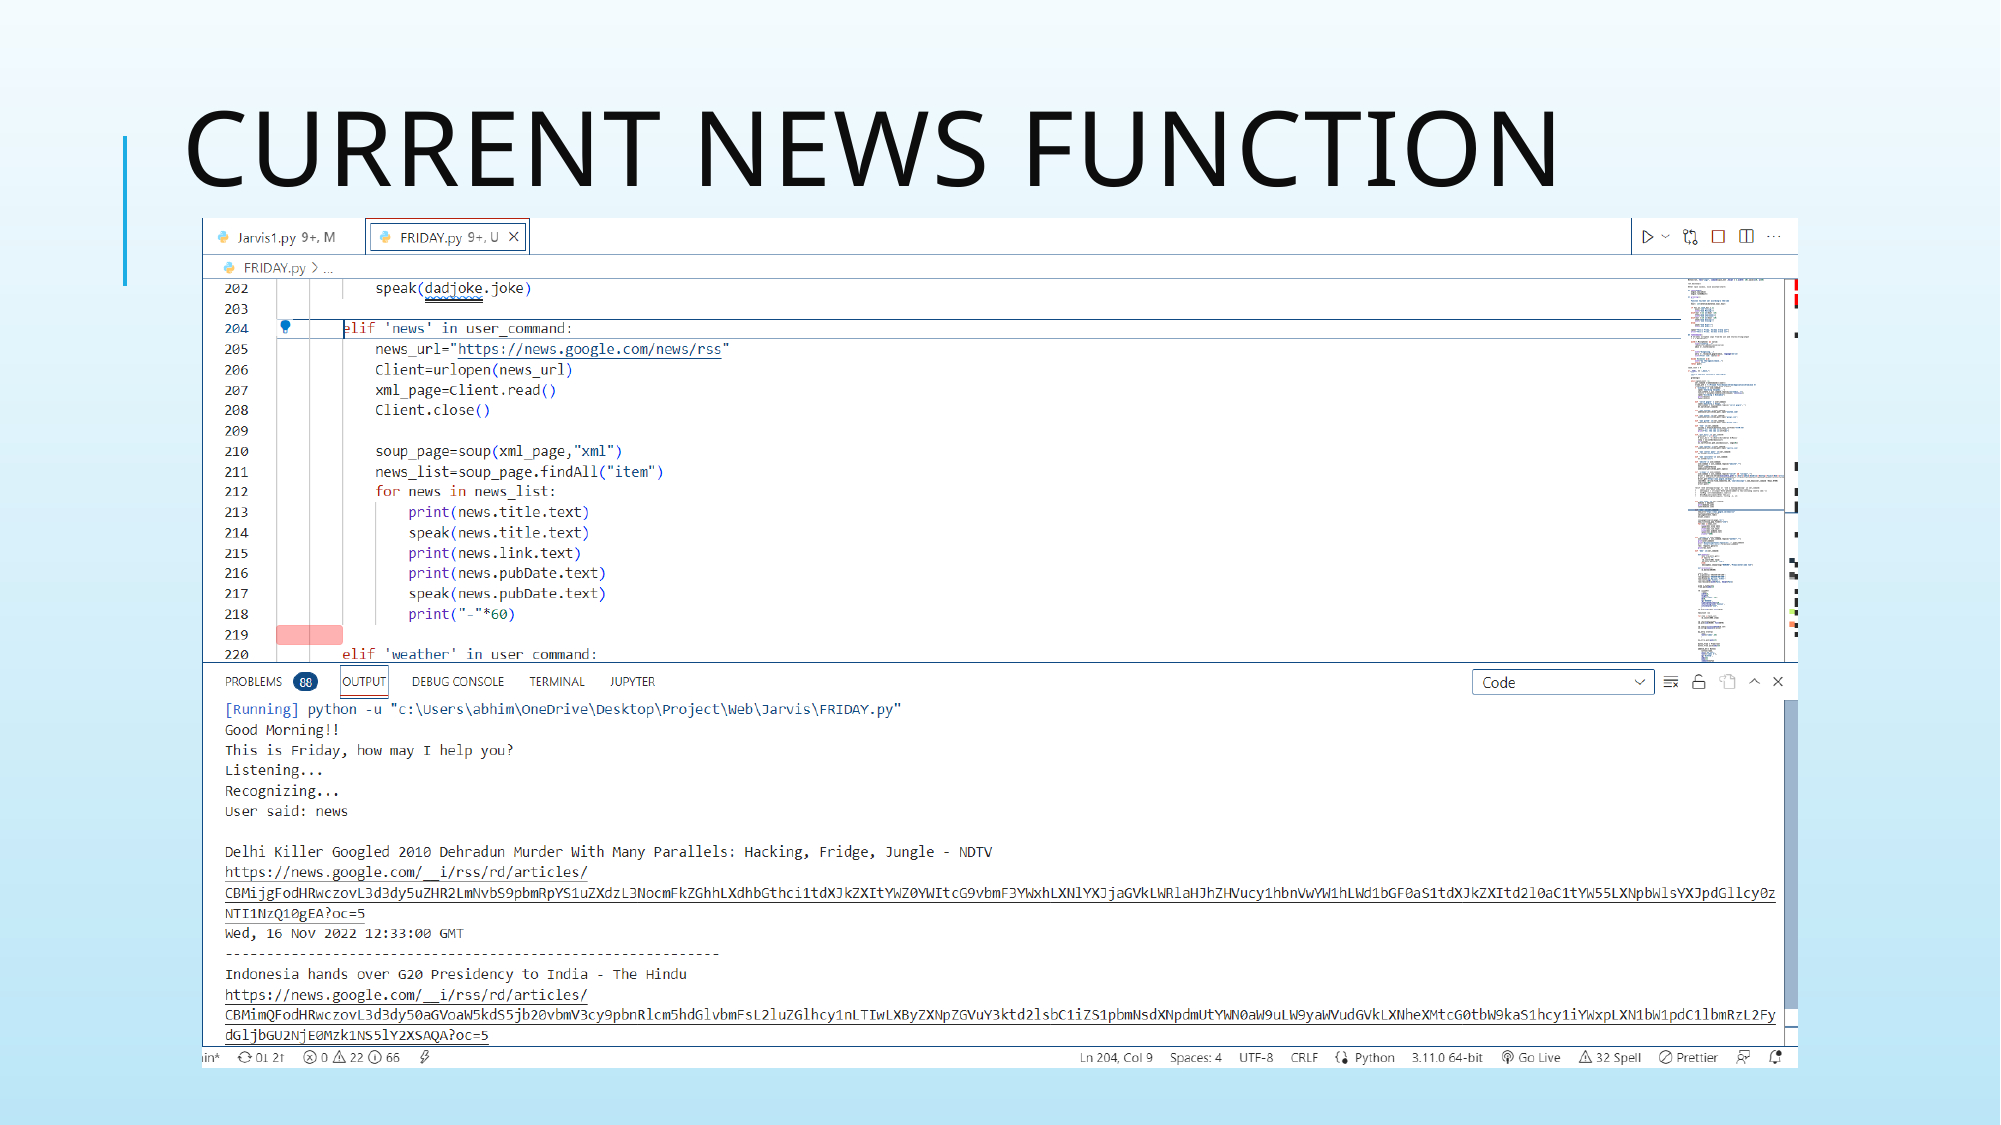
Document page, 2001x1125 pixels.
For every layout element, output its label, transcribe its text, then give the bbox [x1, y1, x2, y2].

title Current news function [168, 96, 1763, 342]
picture [202, 218, 1798, 1069]
